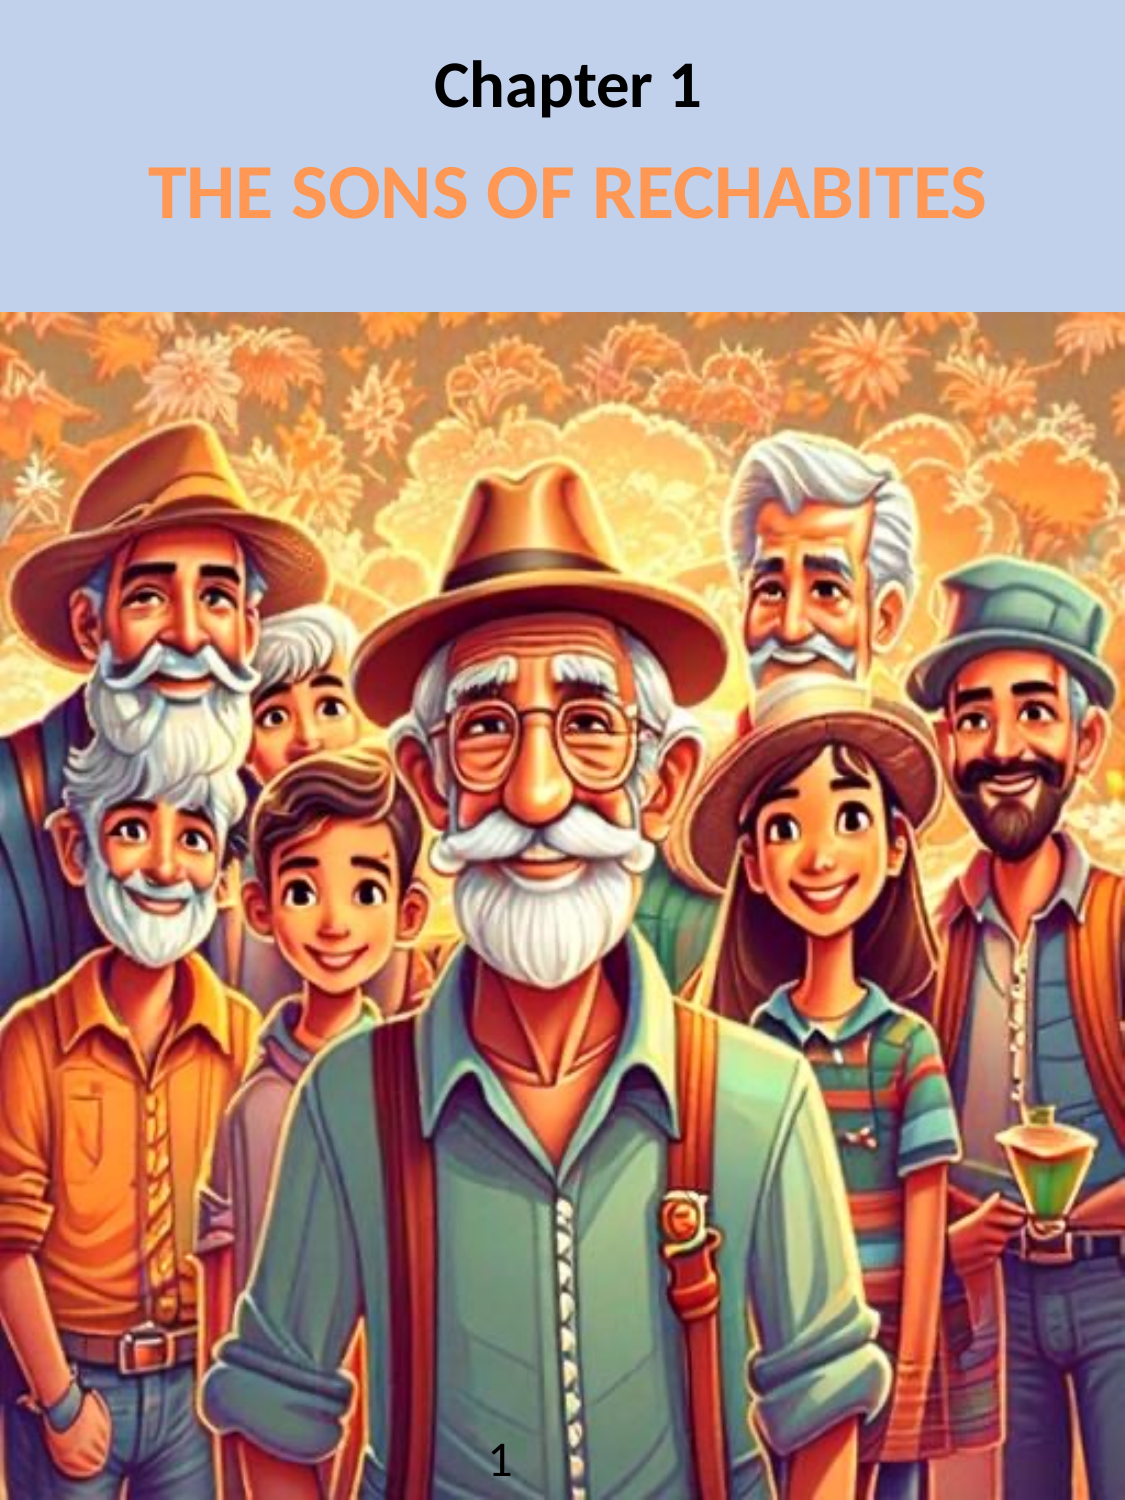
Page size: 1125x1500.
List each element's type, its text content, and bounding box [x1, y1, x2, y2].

text_box Chapter 1 [62, 0, 1075, 163]
picture [0, 312, 1125, 1500]
title THE SONS OF RECHABITES [62, 163, 1075, 275]
